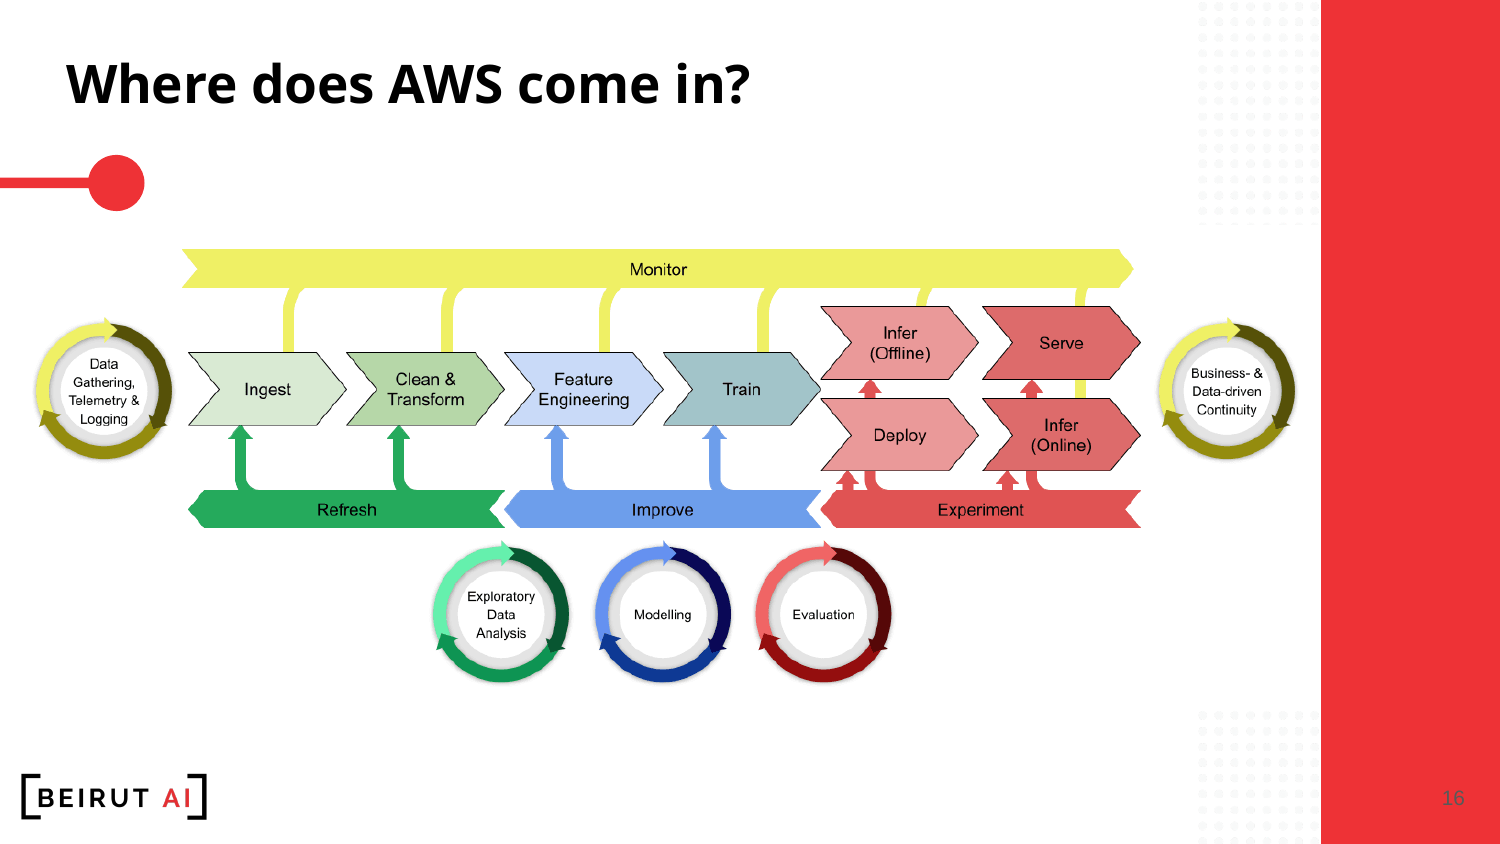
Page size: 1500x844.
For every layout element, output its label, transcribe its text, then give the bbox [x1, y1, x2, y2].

title Where does AWS come in? [51, 35, 1194, 130]
picture [9, 0, 1321, 844]
slide_number ‹#› [1389, 764, 1480, 830]
picture [13, 764, 216, 830]
